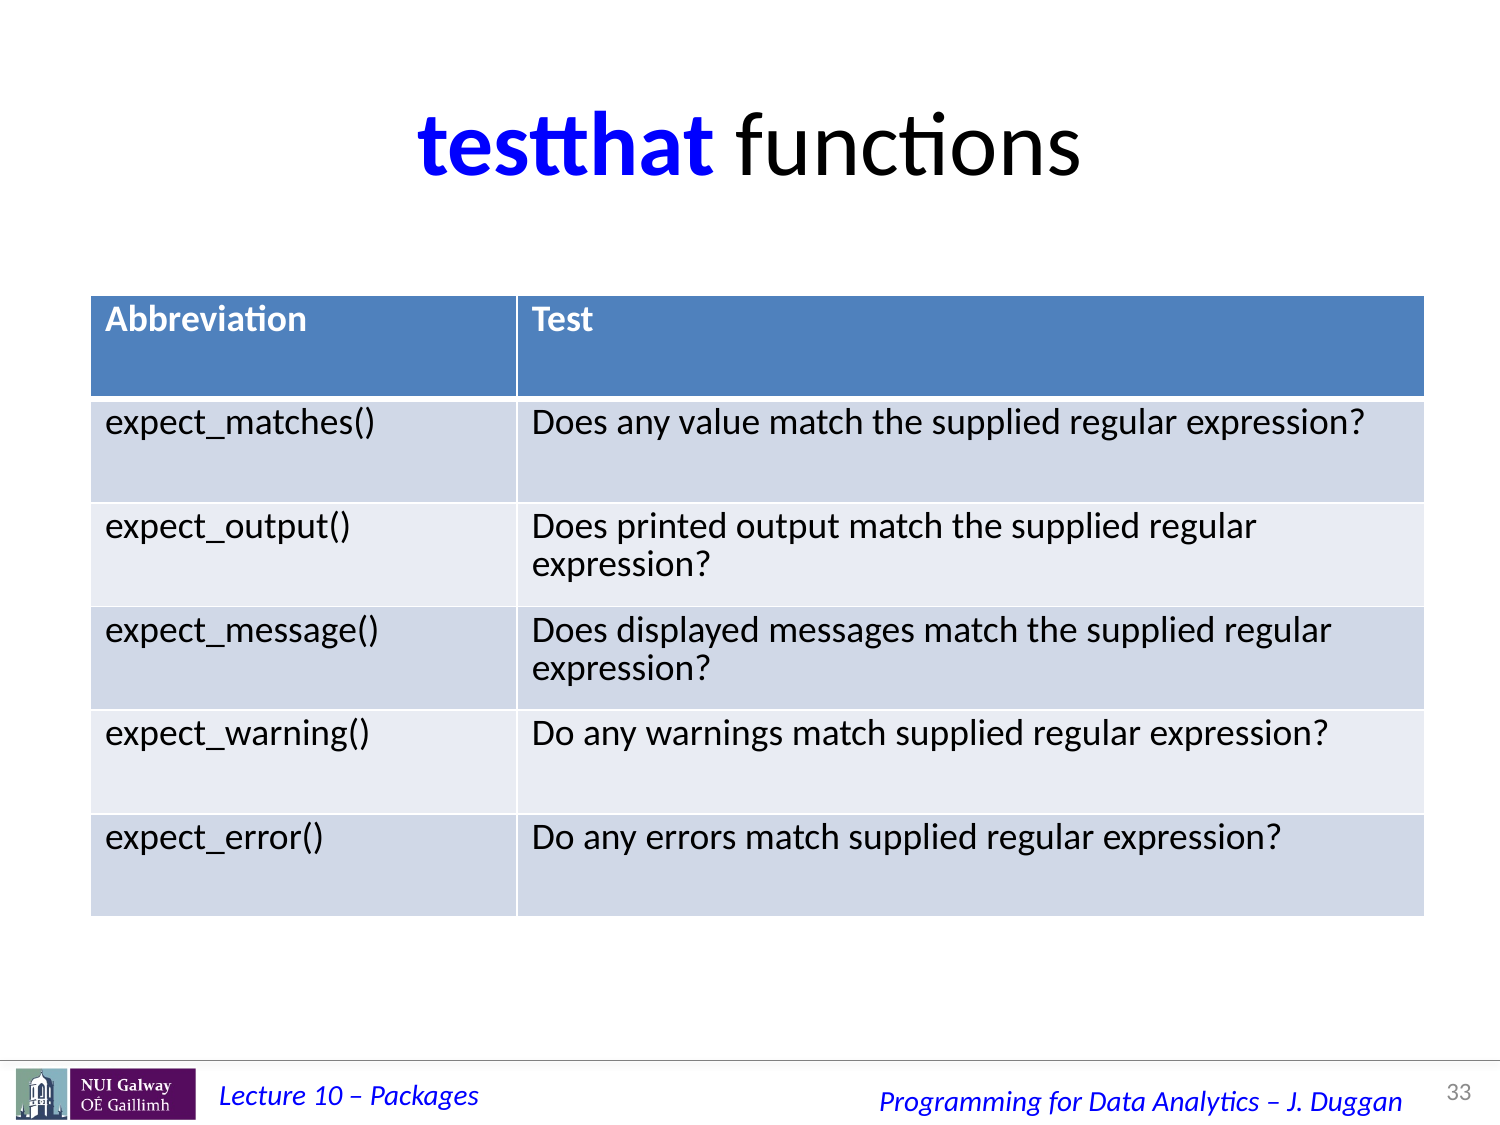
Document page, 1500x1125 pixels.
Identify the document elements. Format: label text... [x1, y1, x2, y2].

picture [15, 1066, 197, 1120]
table_cell expect_matches() [91, 402, 516, 502]
slide_number 33 [1425, 1060, 1487, 1120]
table_cell expect_warning() [91, 711, 516, 813]
title testthat functions [75, 45, 1425, 233]
table_cell Does printed output match the supplied regular expression? [518, 504, 1424, 606]
table_cell expect_output() [91, 504, 516, 606]
table_cell expect_error() [91, 815, 516, 916]
table_cell Do any warnings match supplied regular expression? [518, 711, 1424, 813]
table_cell Do any errors match supplied regular expression? [518, 815, 1424, 916]
table_header Test [518, 296, 1424, 396]
table_cell Does displayed messages match the supplied regular expression? [518, 607, 1424, 709]
table_header Abbreviation [91, 296, 516, 396]
table_cell expect_message() [91, 607, 516, 709]
table_cell Does any value match the supplied regular expression? [518, 402, 1424, 502]
